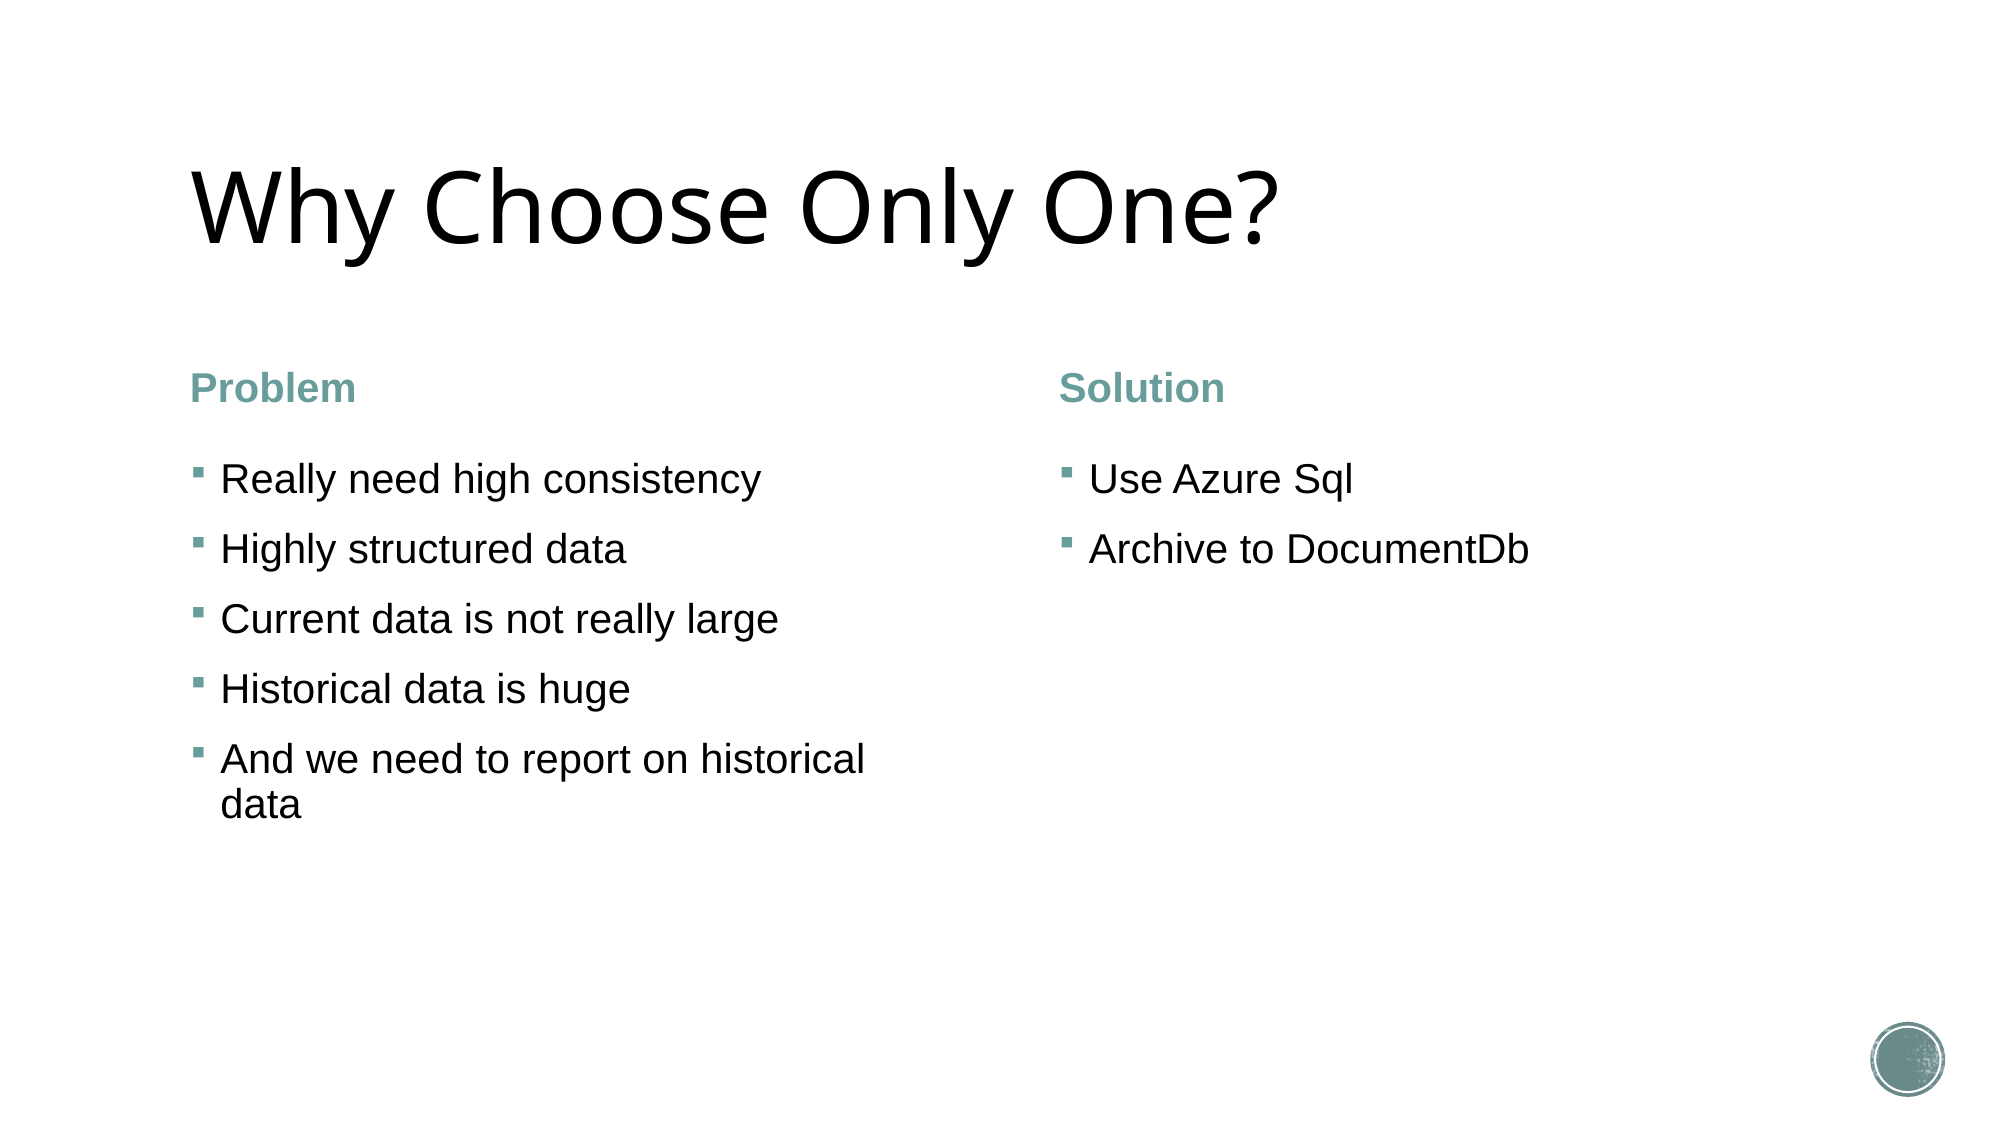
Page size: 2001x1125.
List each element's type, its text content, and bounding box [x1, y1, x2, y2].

list Use Azure Sql Archive to DocumentDb [1043, 450, 1824, 990]
list Solution [1043, 336, 1824, 441]
list Problem [174, 336, 955, 441]
title Why Choose Only One? [175, 79, 1826, 344]
list Really need high consistency Highly structured data Current data is not really large Historical data is huge And we need to report on historical data [175, 450, 956, 990]
